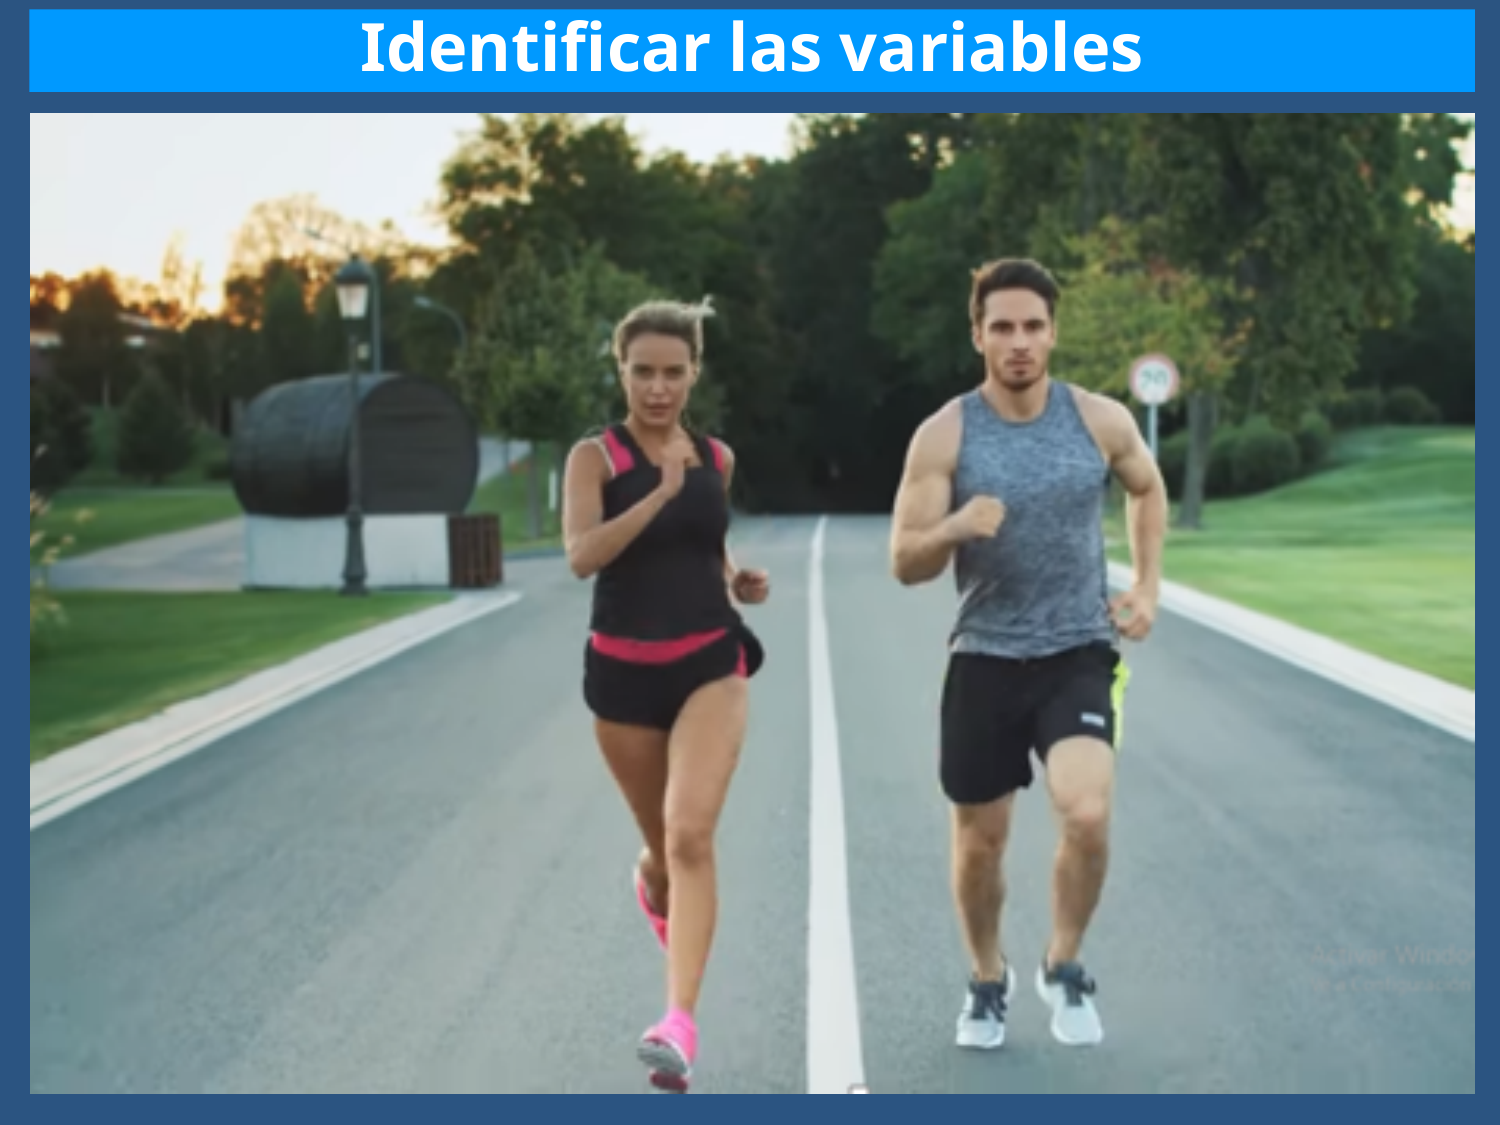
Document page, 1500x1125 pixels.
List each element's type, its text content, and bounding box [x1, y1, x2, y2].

text_box Identificar las variables [29, 9, 1475, 92]
picture [29, 113, 1476, 1095]
